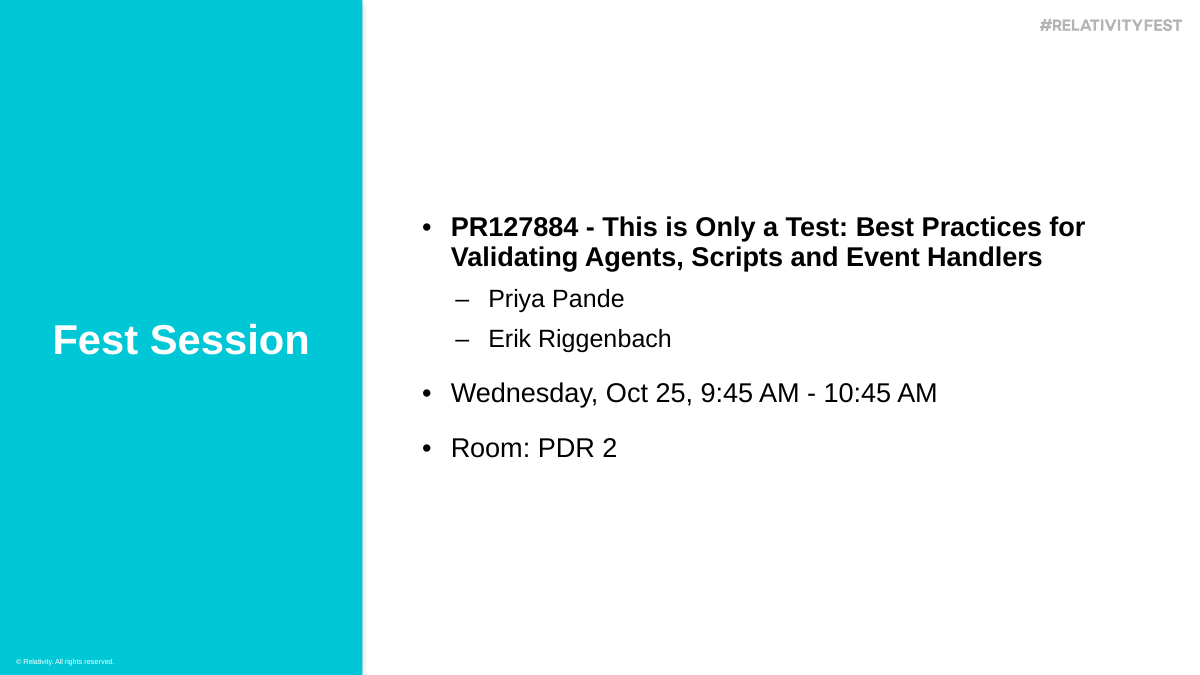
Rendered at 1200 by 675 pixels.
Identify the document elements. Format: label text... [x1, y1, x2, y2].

list PR127884 - This is Only a Test: Best Practices for Validating Agents, Scripts and Event Handlers Priya Pande Erik Riggenbach Wednesday, Oct 25, 9:45 AM - 10:45 AM Room: PDR 2 [412, 69, 1163, 606]
picture [1037, 18, 1185, 32]
list Fest Session [9, 200, 354, 475]
